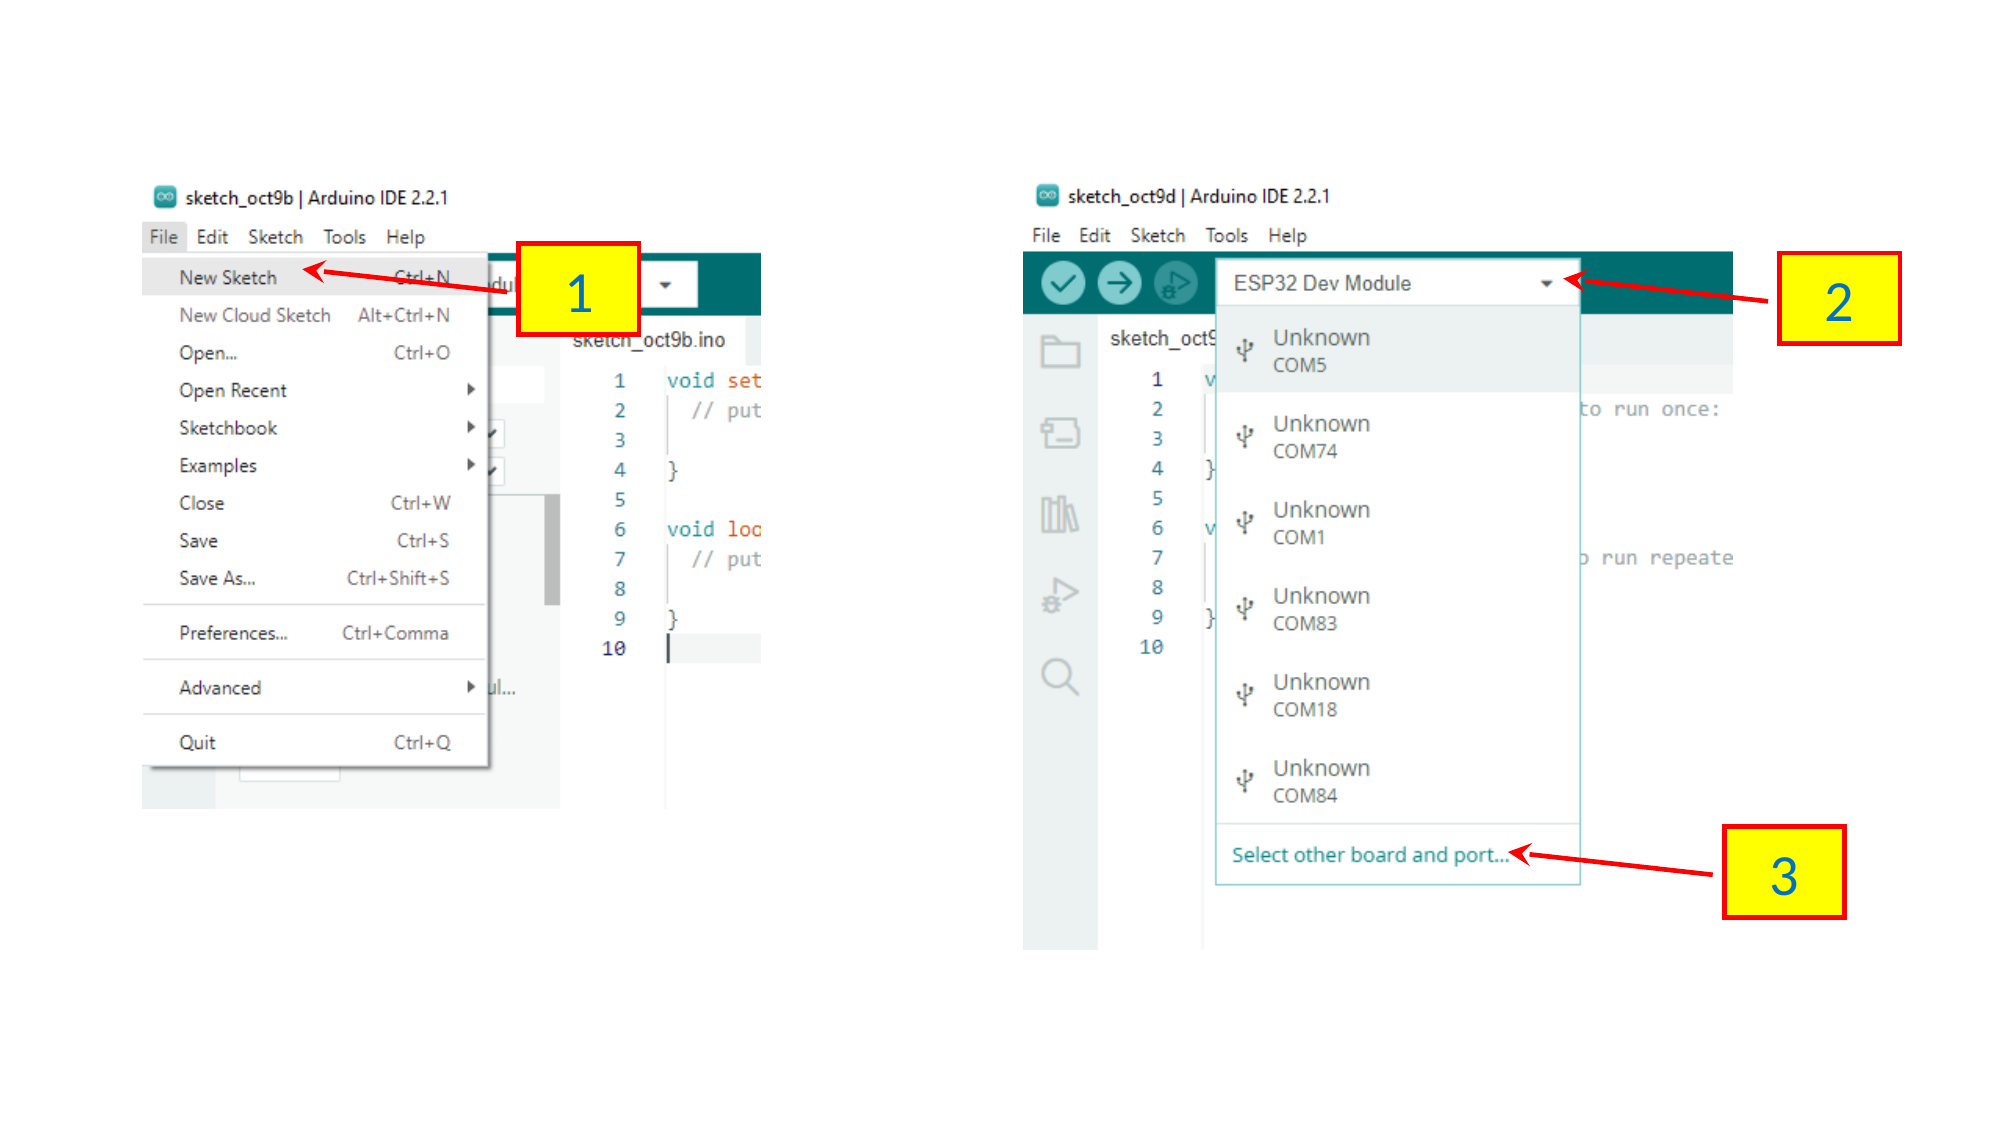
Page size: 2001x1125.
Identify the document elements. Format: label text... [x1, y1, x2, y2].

text_box 2 [1733, 296, 1769, 303]
text_box 2 [1779, 252, 1901, 345]
text_box 3 [1733, 826, 1846, 918]
picture [1023, 175, 1733, 950]
picture [142, 175, 761, 809]
